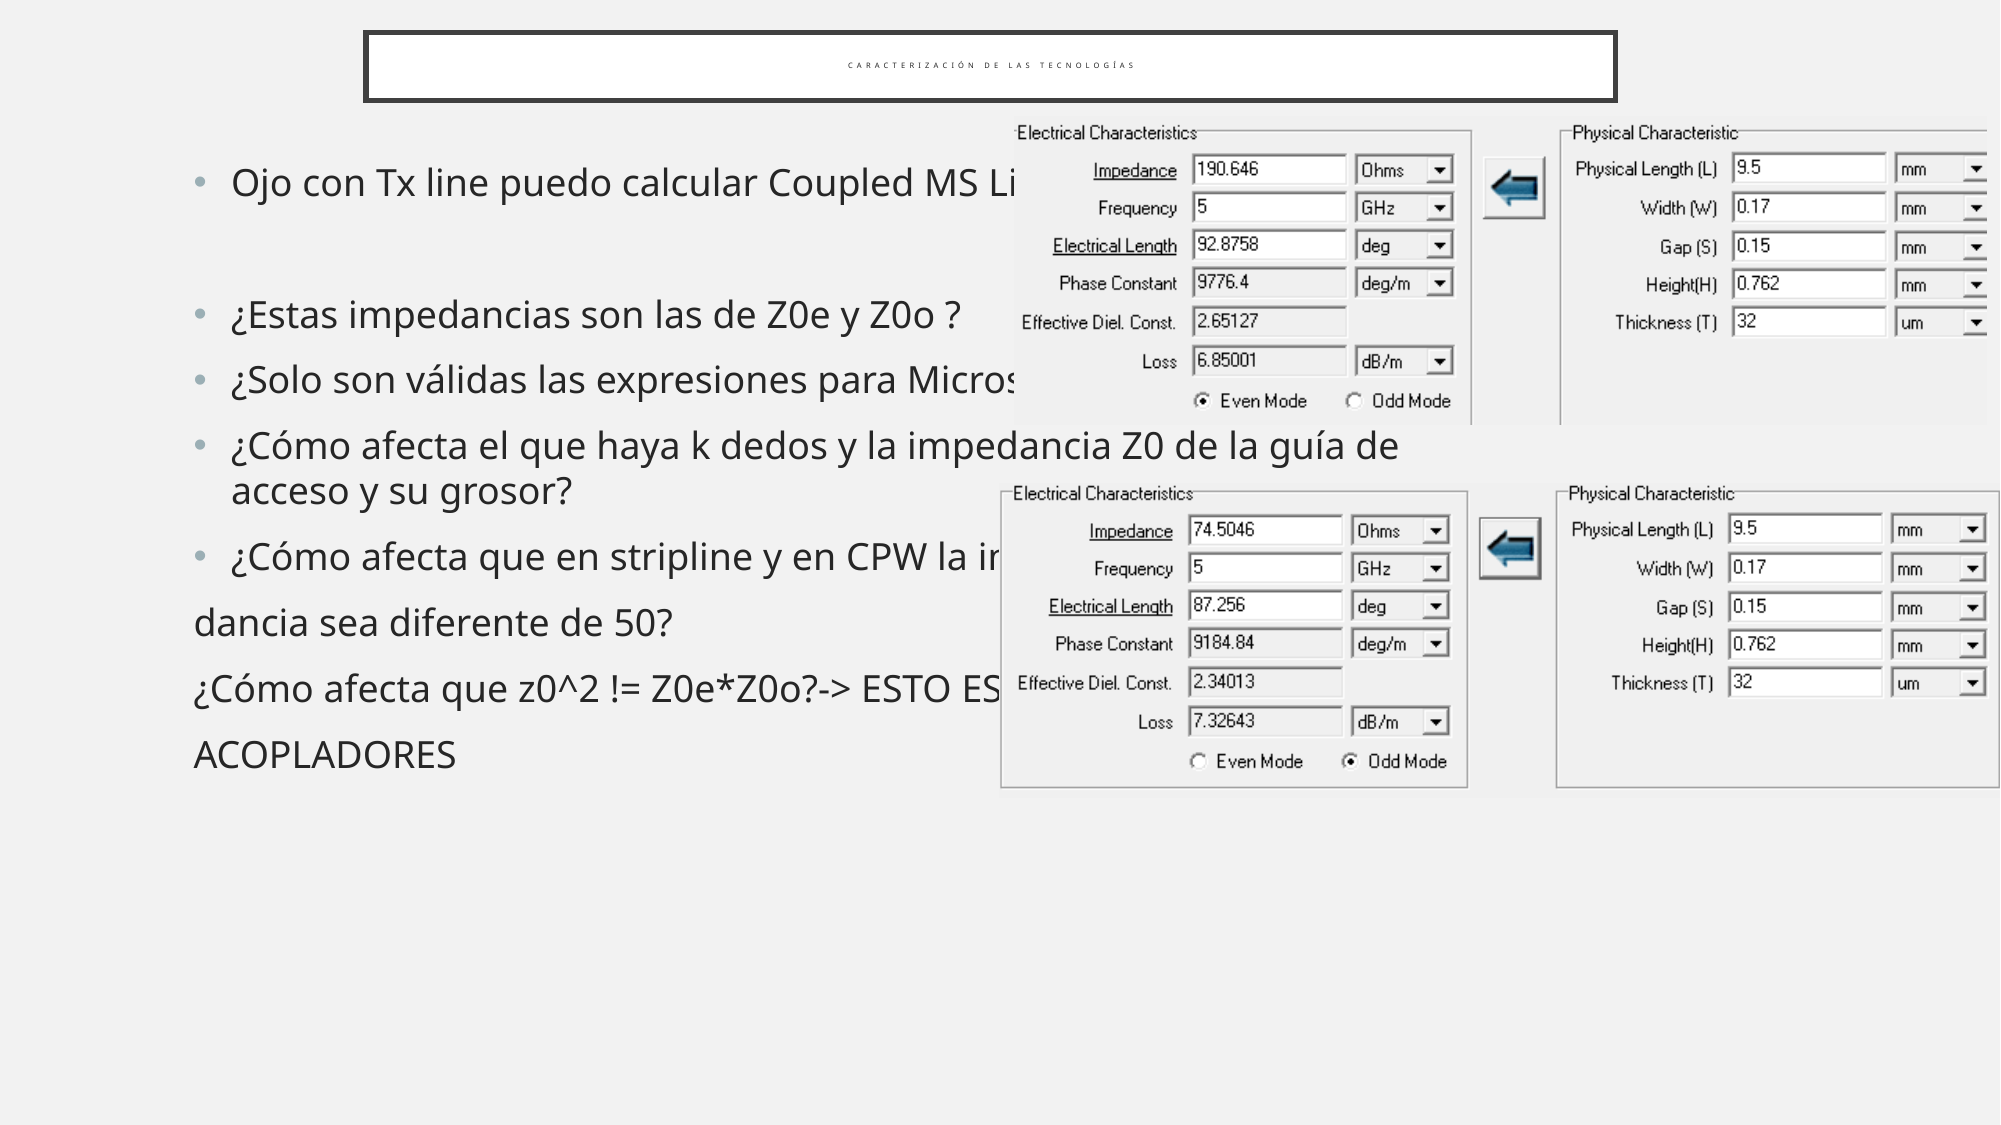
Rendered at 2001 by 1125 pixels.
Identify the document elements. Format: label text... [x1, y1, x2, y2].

list Ojo con Tx line puedo calcular Coupled MS Line ¿Estas impedancias son las de Z0e y Z0o ? ¿Solo son válidas las expresiones para Microstrip? ¿Cómo afecta el que haya k dedos y la impedancia Z0 de la guía de acceso y su grosor? ¿Cómo afecta que en stripline y en CPW la impe- dancia sea diferente de 50? ¿Cómo afecta que z0^2 != Z0e*Z0o?-> ESTO ES PARA ACOPLADORES [178, 151, 1447, 808]
picture [999, 483, 2000, 798]
picture [1014, 116, 1987, 425]
title Caracterización de las tecnologías [363, 30, 1618, 103]
